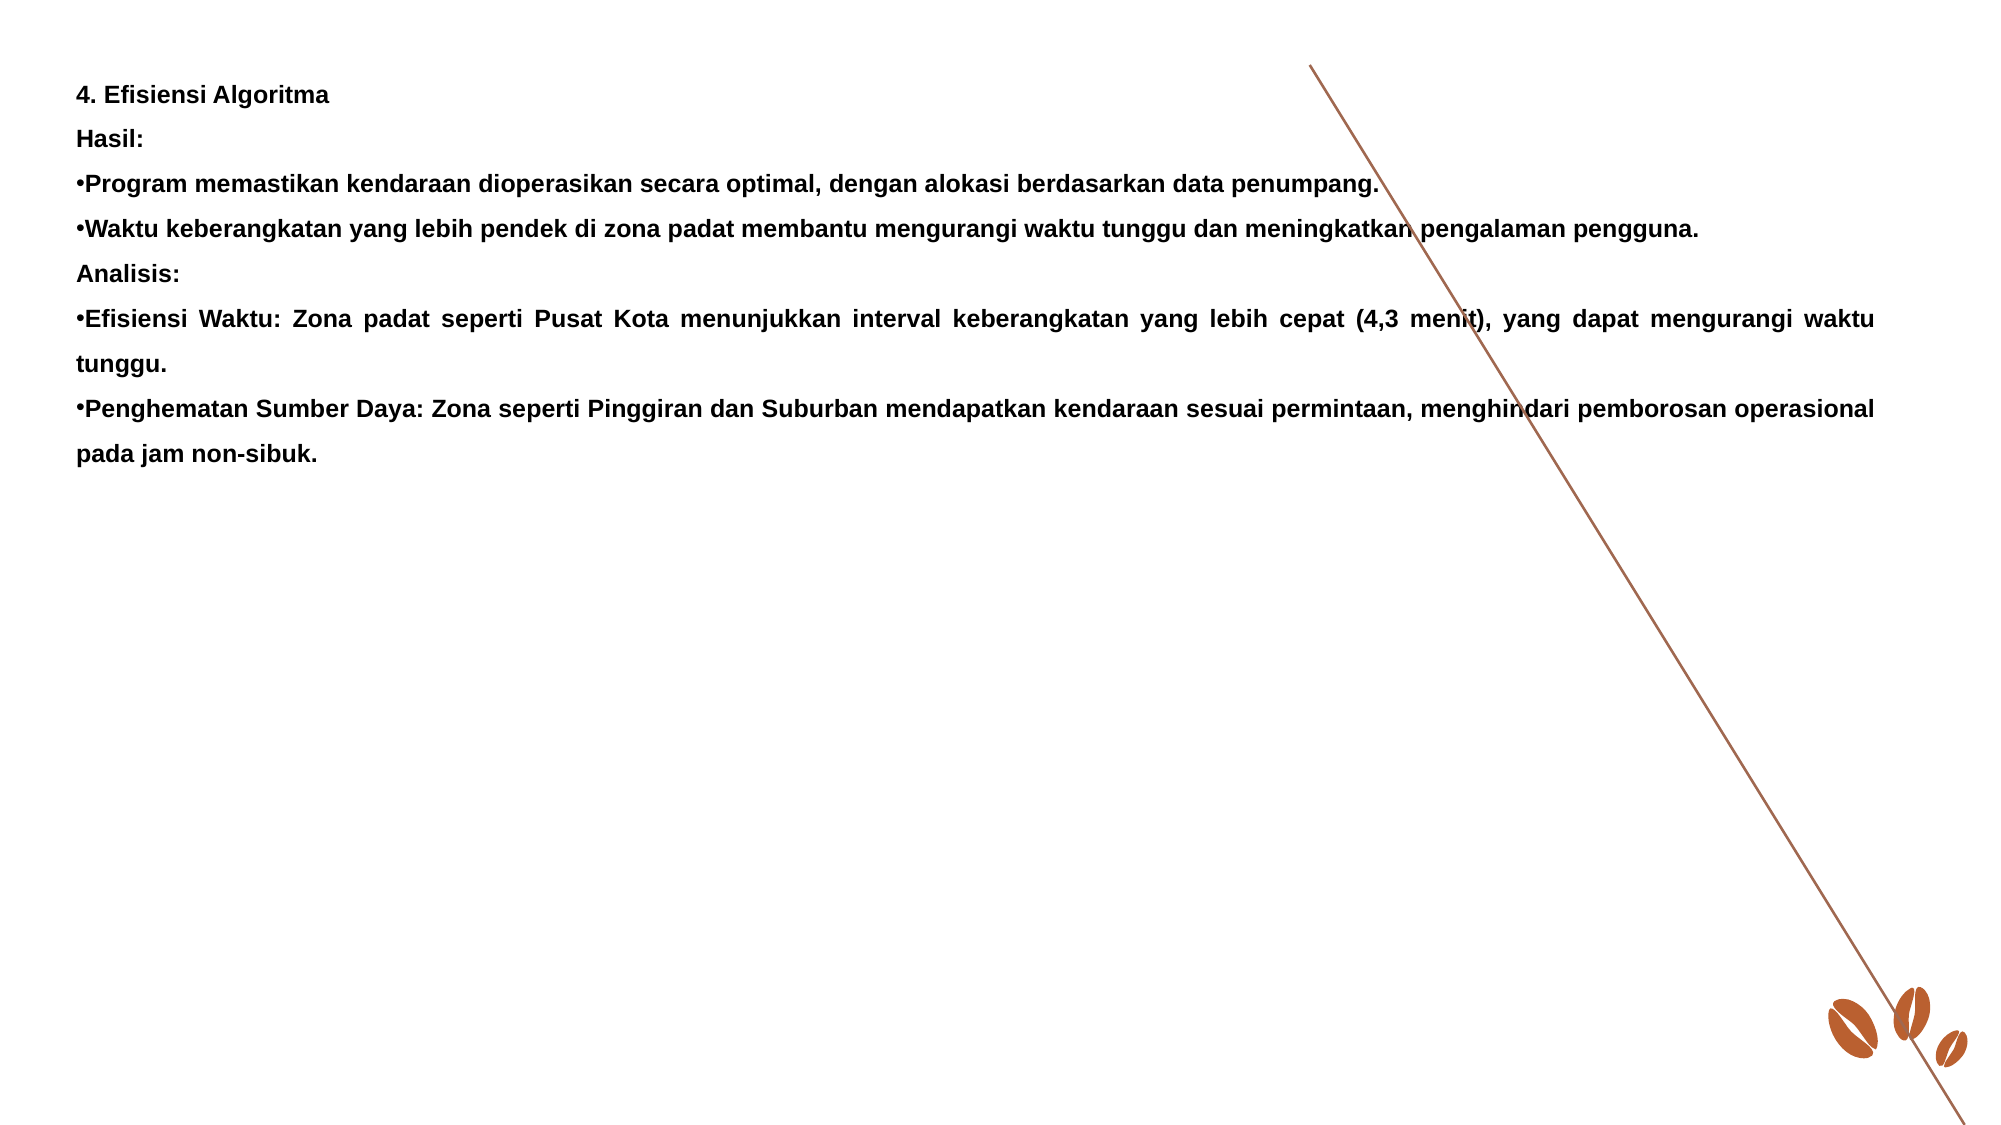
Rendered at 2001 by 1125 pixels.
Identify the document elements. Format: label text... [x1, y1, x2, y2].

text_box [1309, 64, 1965, 1125]
text_box 4. Efisiensi Algoritma Hasil: Program memastikan kendaraan dioperasikan secara optimal, dengan alokasi berdasarkan data penumpang. Waktu keberangkatan yang lebih pendek di zona padat membantu mengurangi waktu tunggu dan meningkatkan pengalaman pengguna. Analisis: Efisiensi Waktu: Zona padat seperti Pusat Kota menunjukkan interval keberangkatan yang lebih cepat (4,3 menit), yang dapat mengurangi waktu tunggu. Penghematan Sumber Daya: Zona seperti Pinggiran dan Suburban mendapatkan kendaraan sesuai permintaan, menghindari pemborosan operasional pada jam non-sibuk. [61, 55, 1894, 475]
